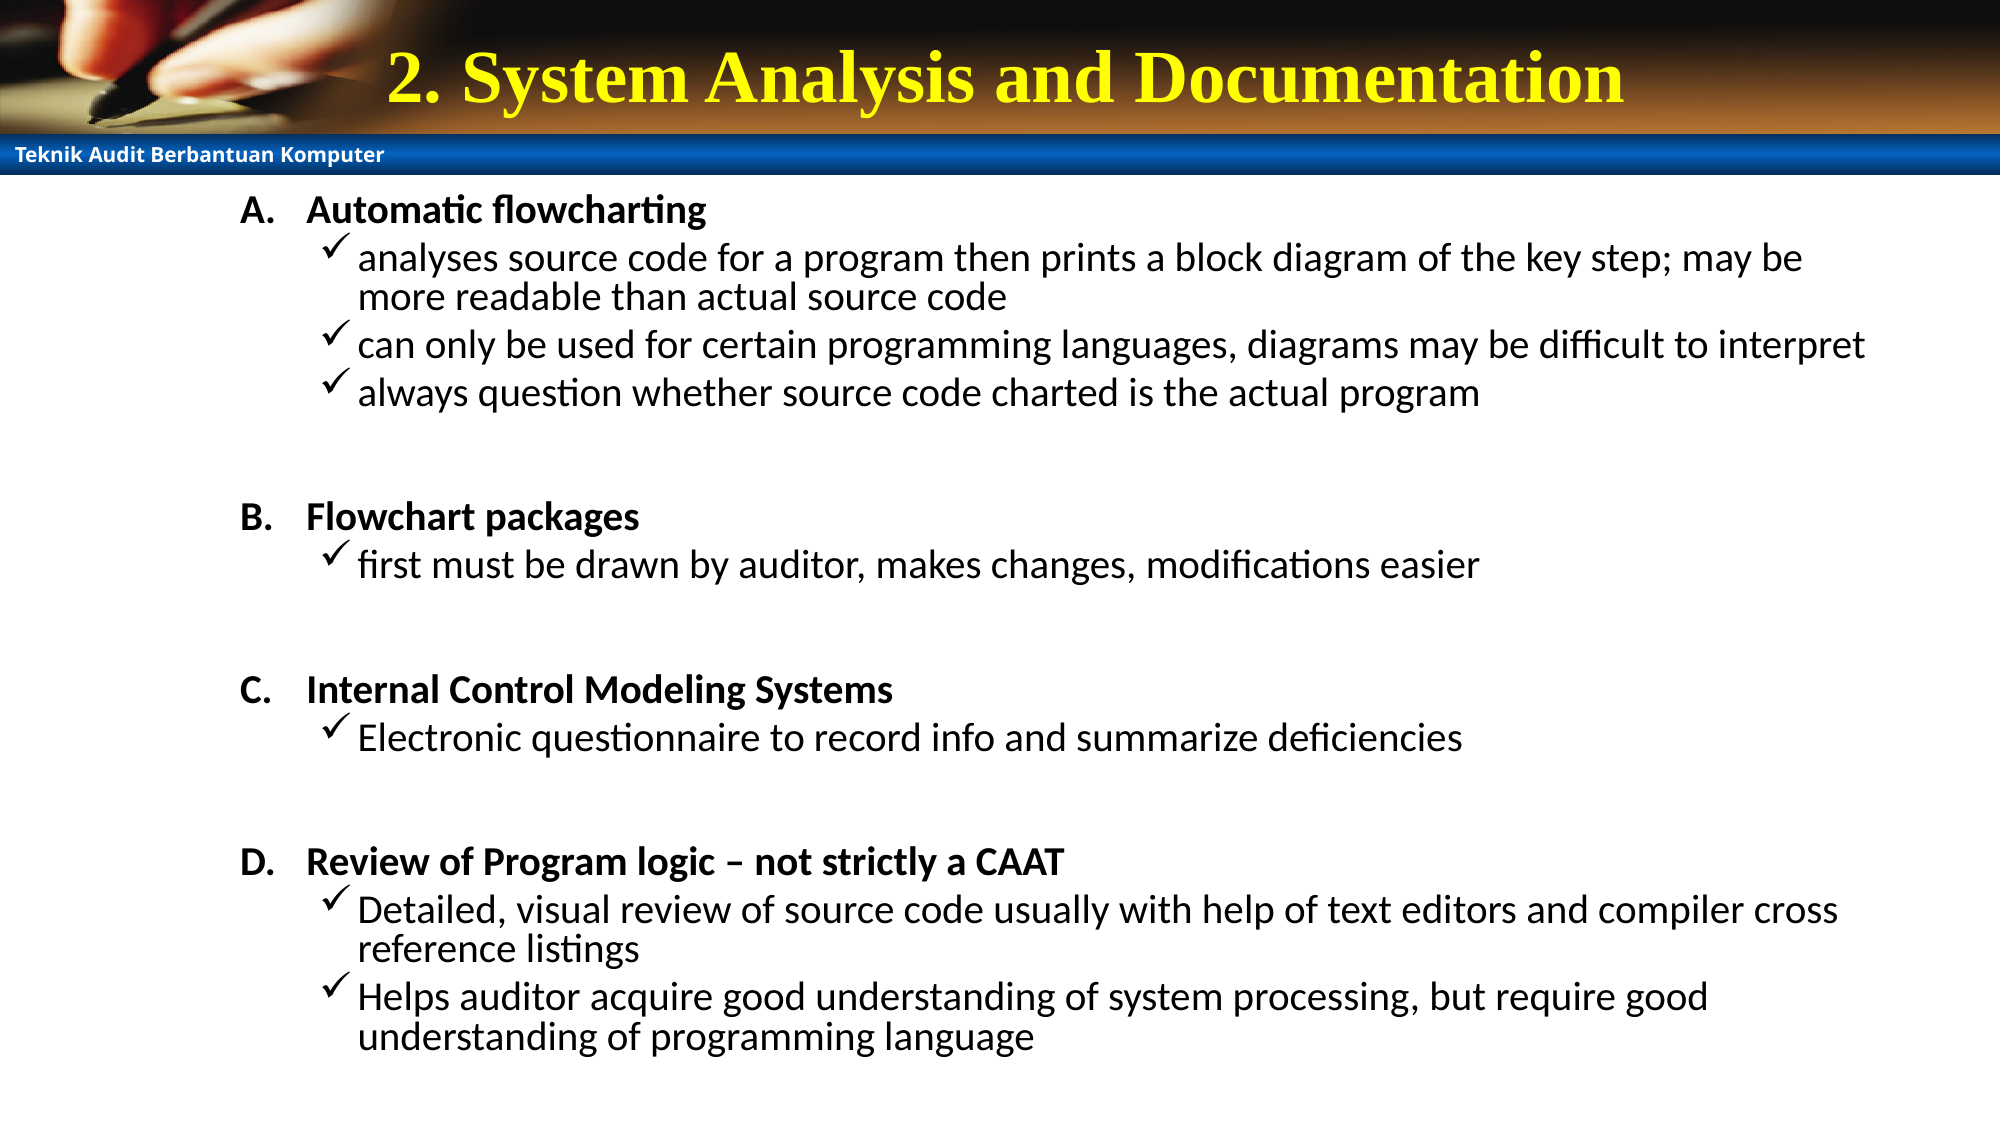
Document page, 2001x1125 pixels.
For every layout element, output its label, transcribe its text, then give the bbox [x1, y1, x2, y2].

list Automatic flowcharting analyses source code for a program then prints a block diagram of the key step; may be more readable than actual source code can only be used for certain programming languages, diagrams may be difficult to interpret always question whether source code charted is the actual program Flowchart packages first must be drawn by auditor, makes changes, modifications easier Internal Control Modeling Systems Electronic questionnaire to record info and summarize deficiencies Review of Program logic – not strictly a CAAT Detailed, visual review of source code usually with help of text editors and compiler cross reference listings Helps auditor acquire good understanding of system processing, but require good understanding of programming language [225, 184, 1888, 1094]
title 2. System Analysis and Documentation [324, 12, 1688, 145]
picture [0, 0, 2000, 134]
